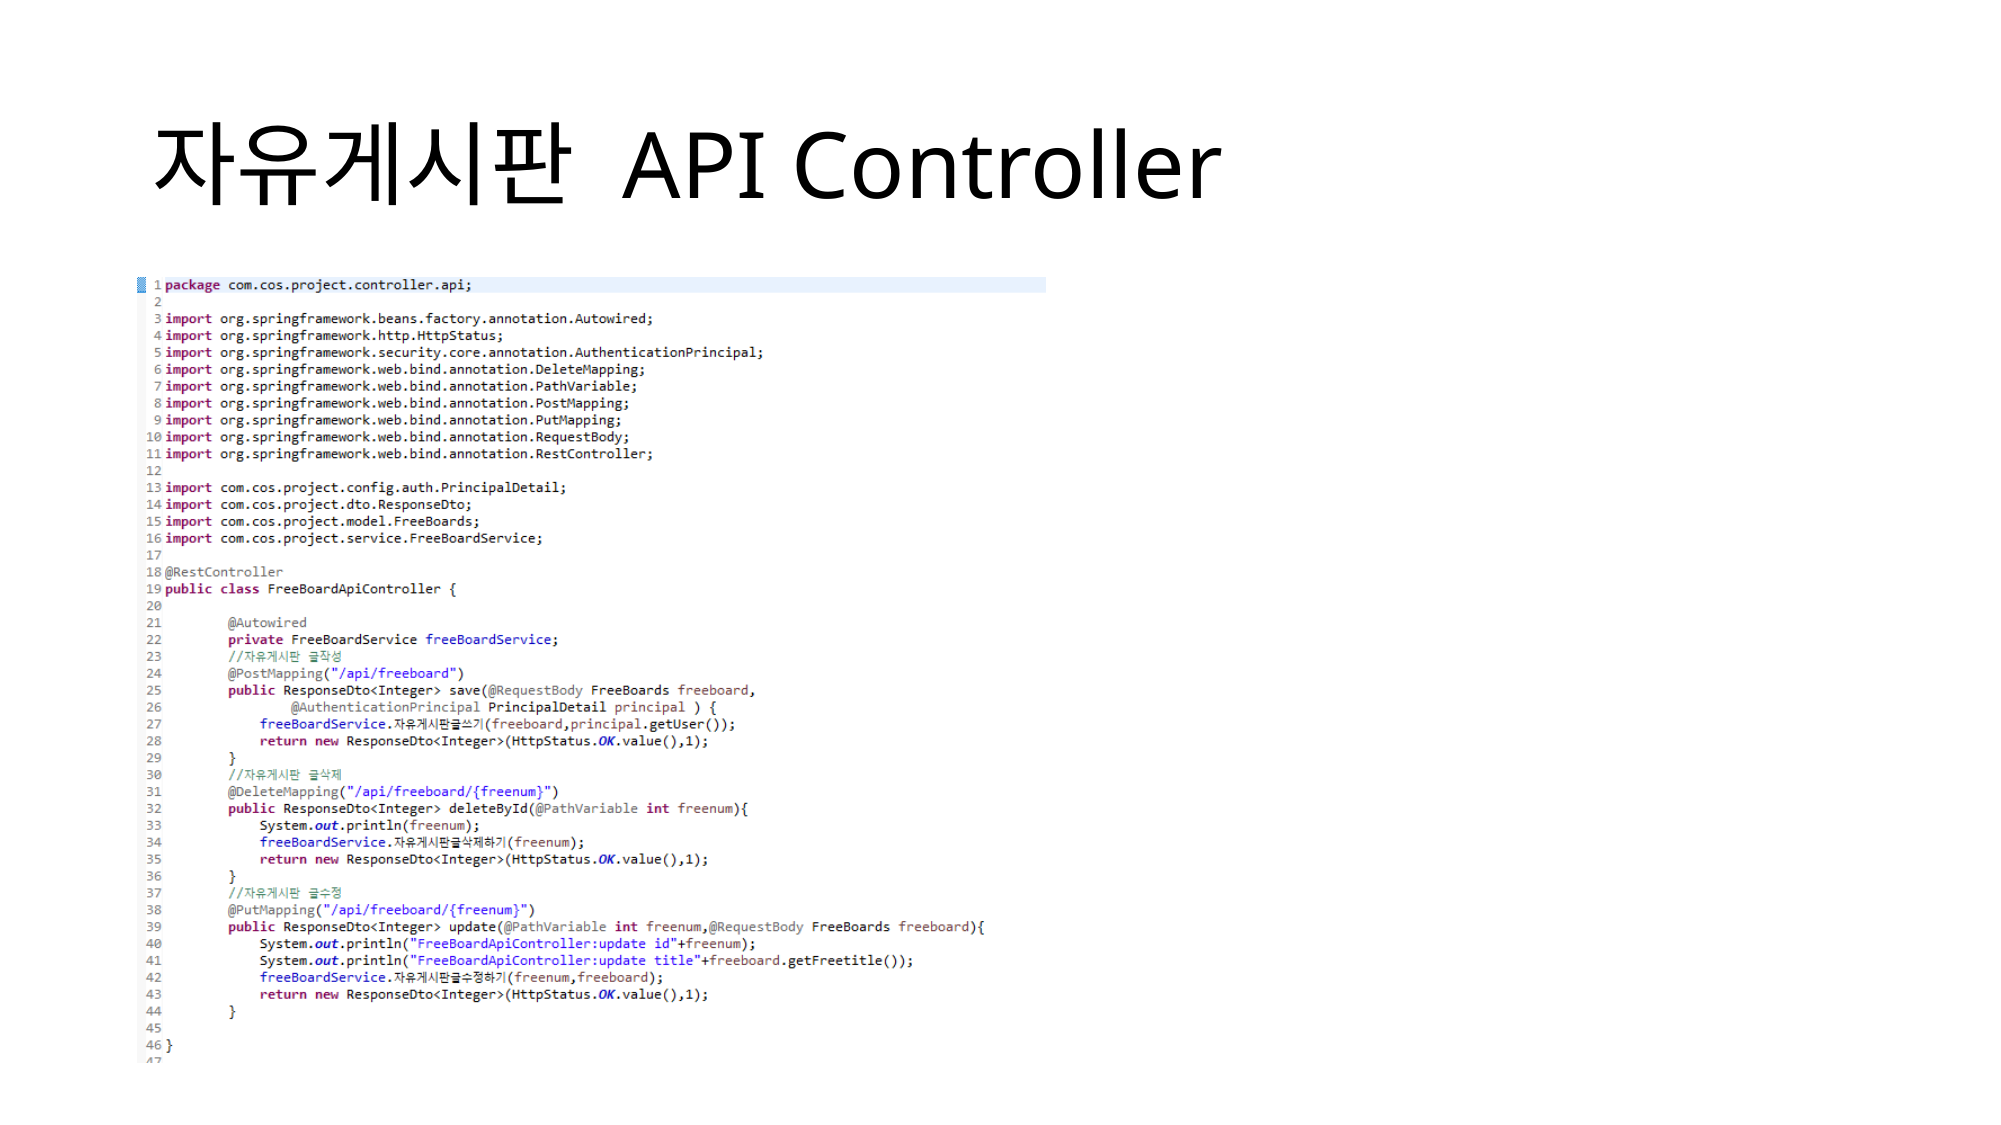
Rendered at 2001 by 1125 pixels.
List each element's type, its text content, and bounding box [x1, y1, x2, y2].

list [137, 277, 1046, 1064]
title 자유게시판 API Controller [137, 59, 1863, 278]
